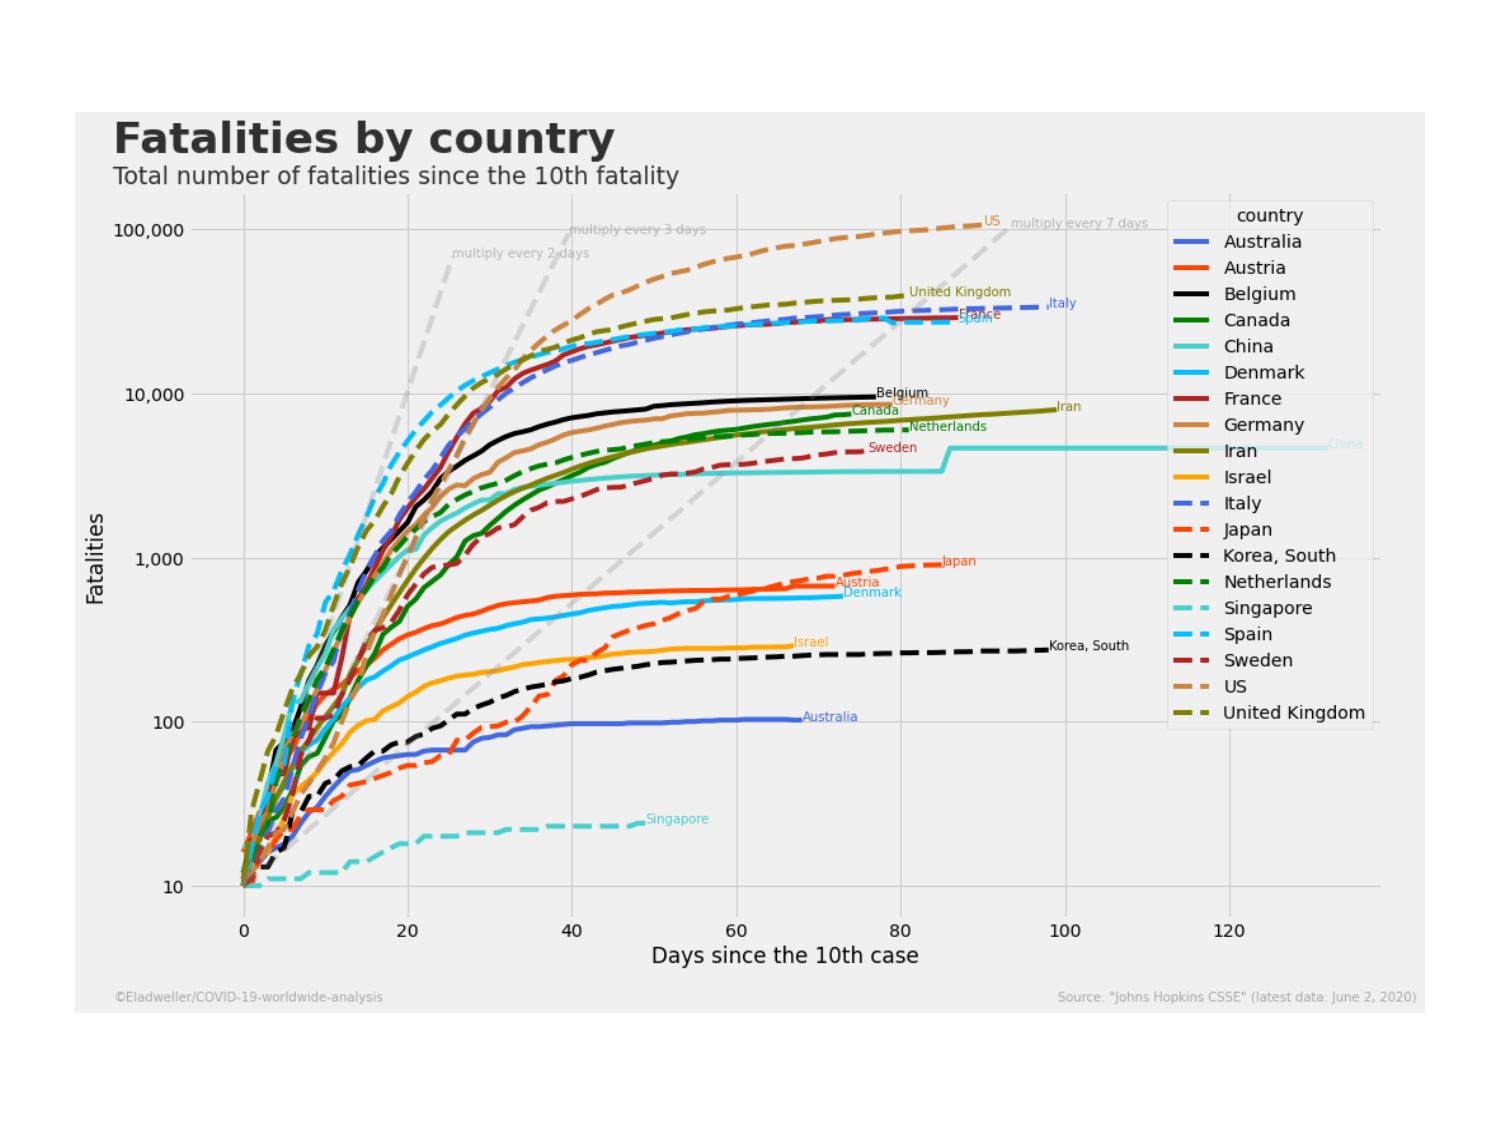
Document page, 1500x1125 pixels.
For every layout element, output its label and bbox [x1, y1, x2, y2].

picture [74, 112, 1426, 1013]
